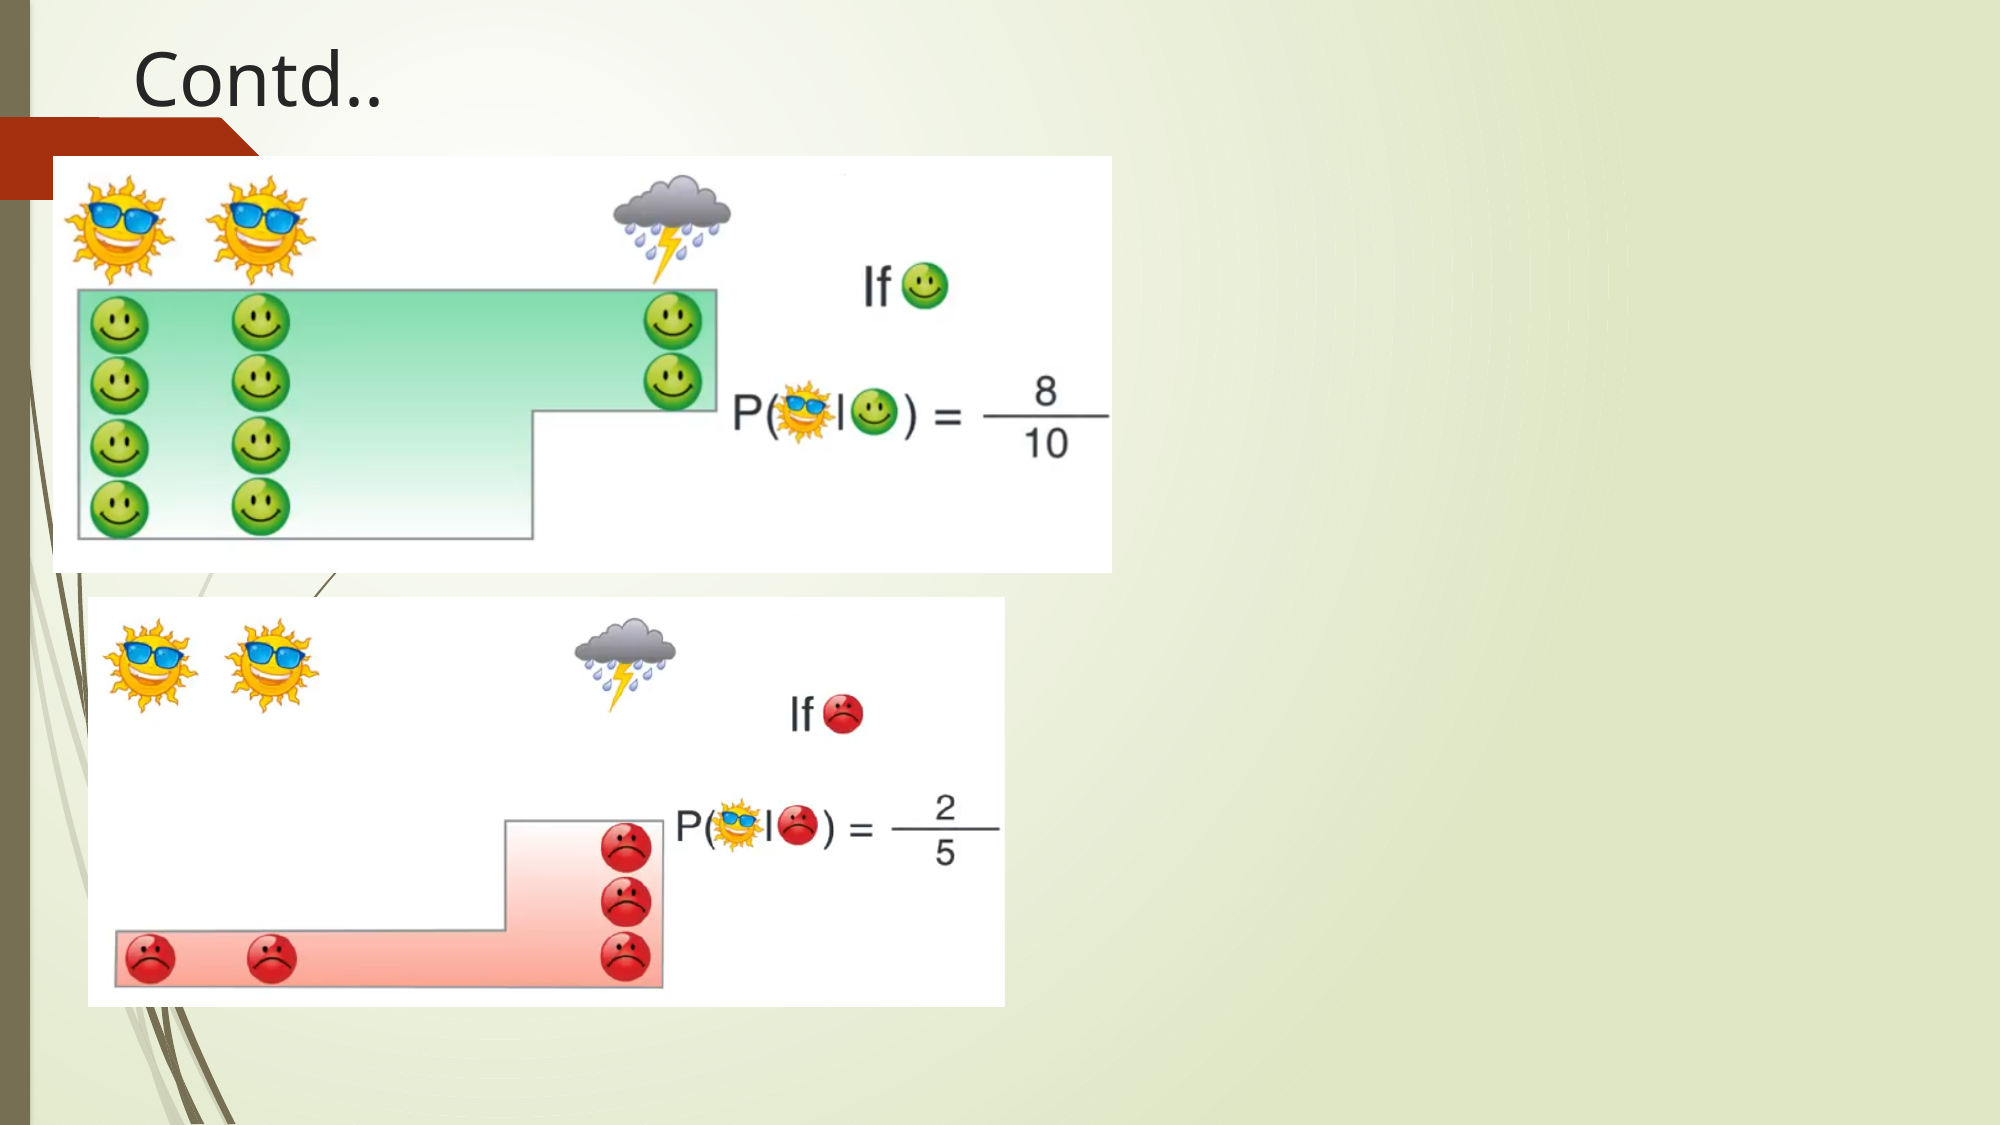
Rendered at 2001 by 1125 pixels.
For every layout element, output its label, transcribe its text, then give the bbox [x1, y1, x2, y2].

title Contd.. [117, 24, 1842, 133]
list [52, 156, 1112, 574]
picture [88, 596, 1005, 1008]
